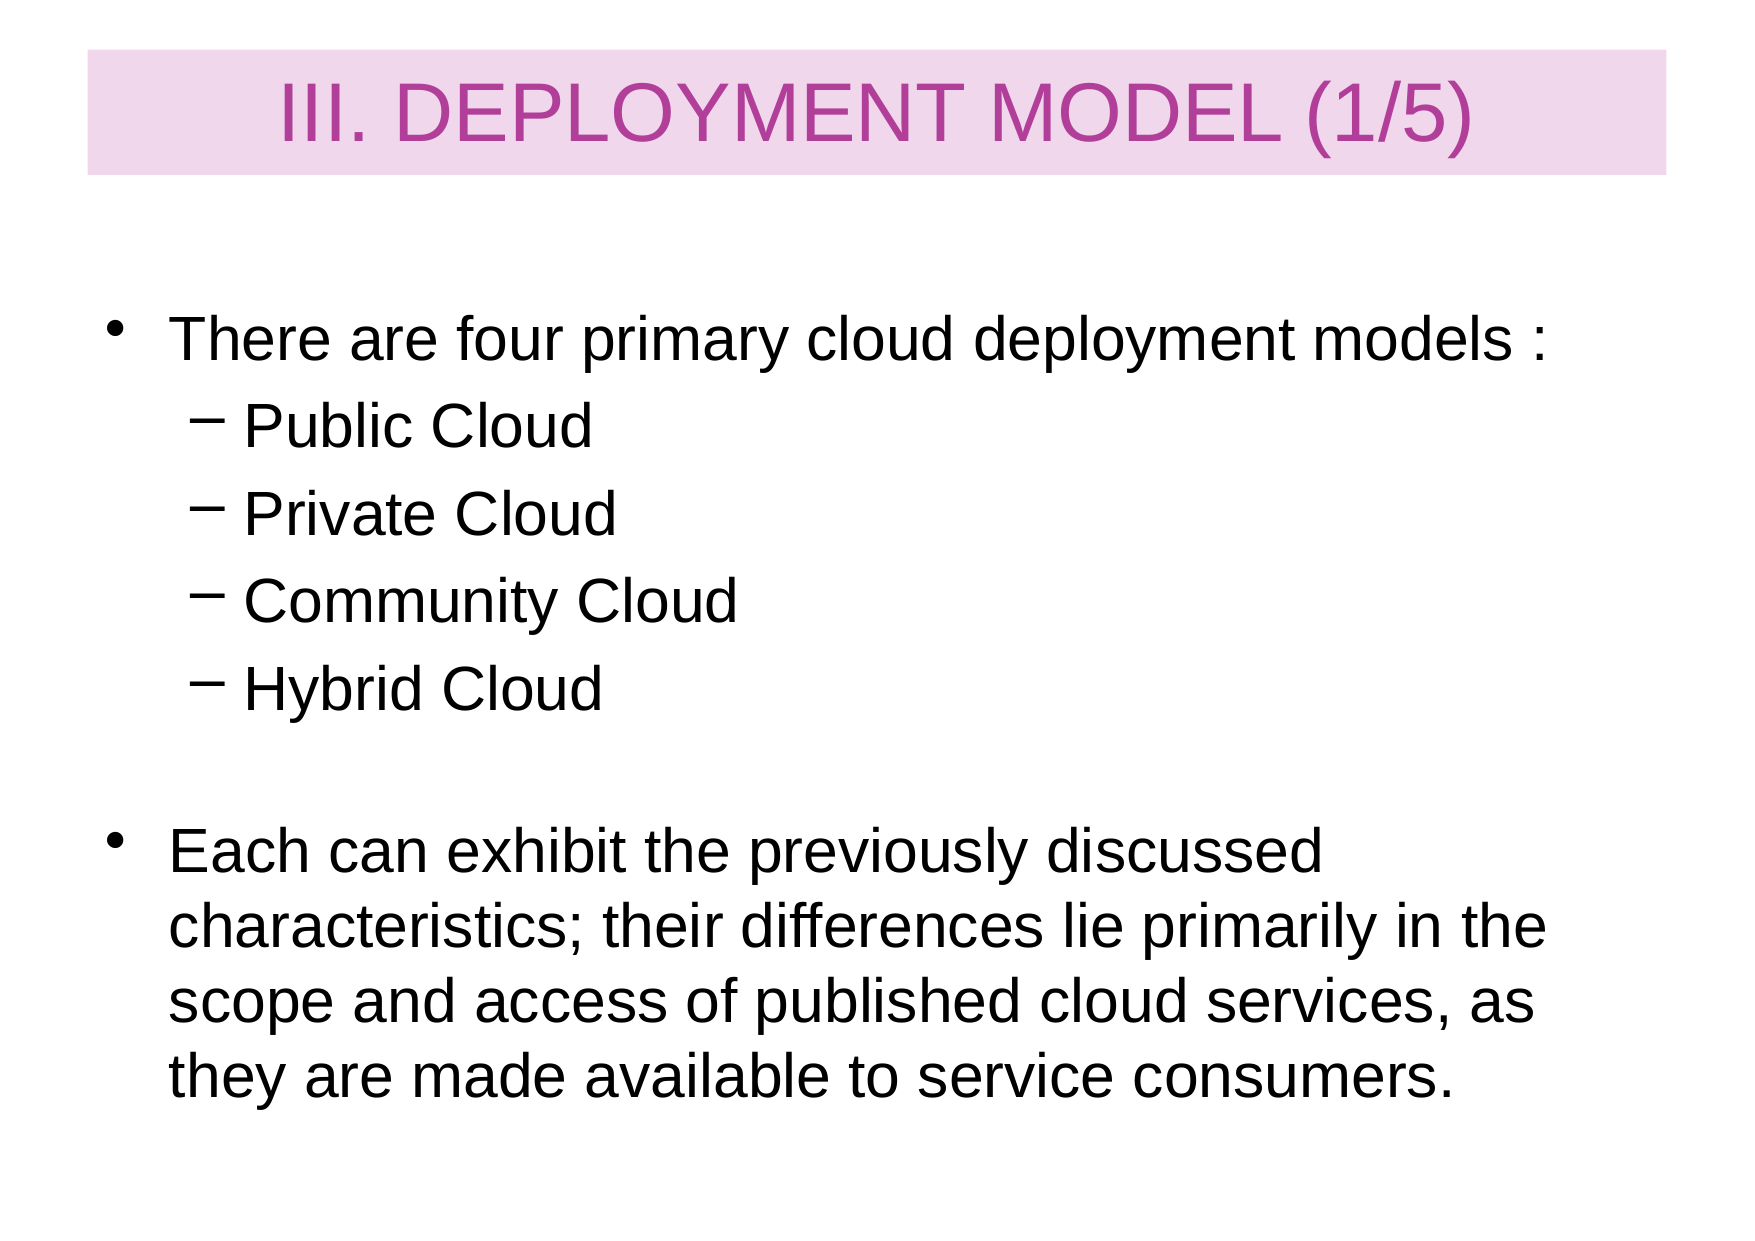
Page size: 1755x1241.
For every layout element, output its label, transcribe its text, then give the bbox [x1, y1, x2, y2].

text_box III. DEPLOYMENT MODEL (1/5) [87, 49, 1667, 175]
list There are four primary cloud deployment models : Public Cloud Private Cloud Community Cloud Hybrid Cloud Each can exhibit the previously discussed characteristics; their differences lie primarily in the scope and access of published cloud services, as they are made available to service consumers. [87, 289, 1667, 1108]
